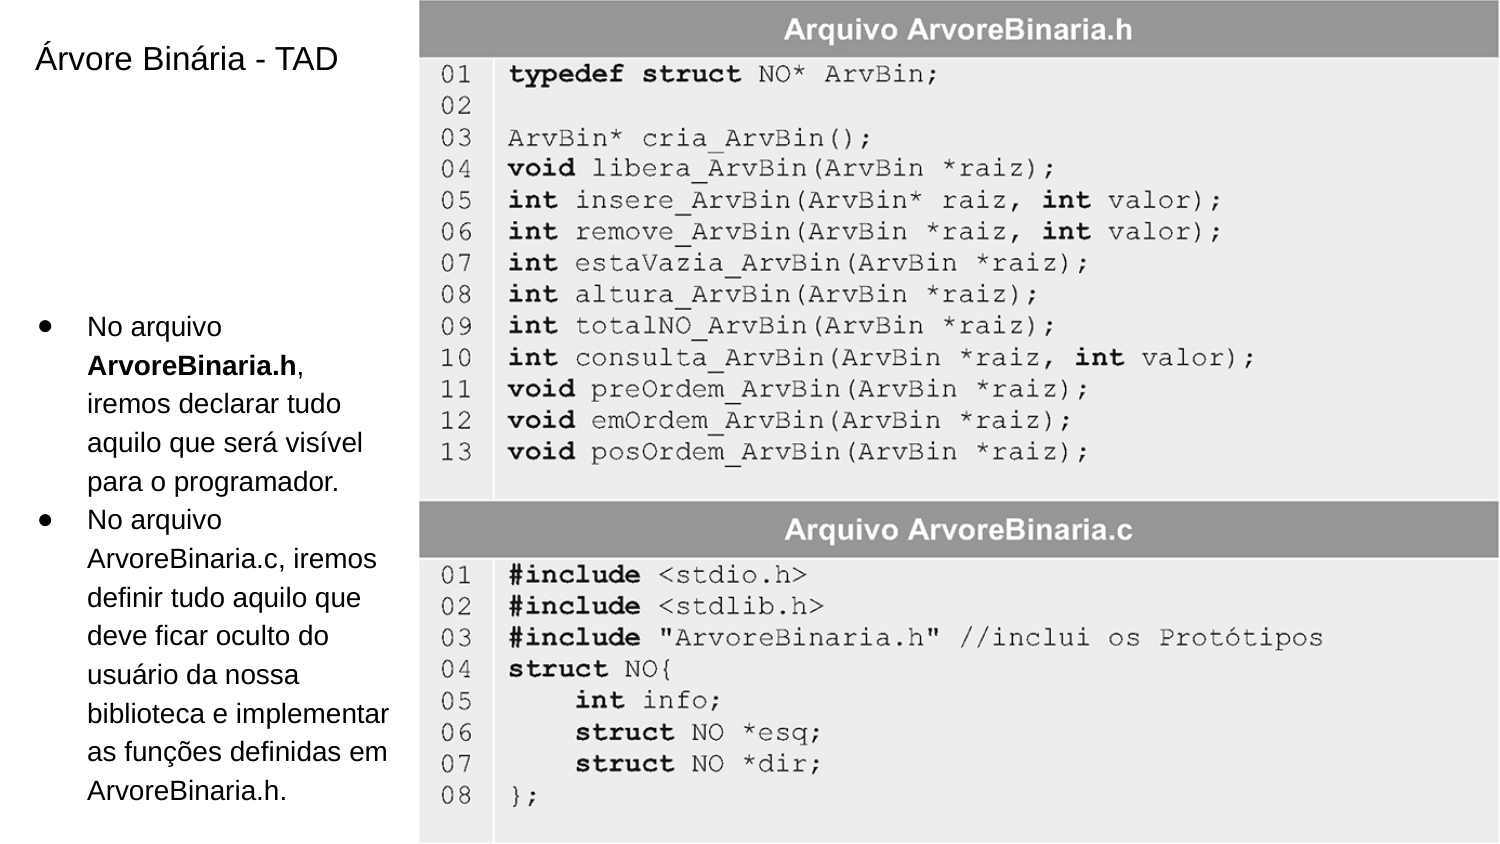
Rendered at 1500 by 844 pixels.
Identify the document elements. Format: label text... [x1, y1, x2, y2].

list No arquivo ArvoreBinaria.h, iremos declarar tudo aquilo que será visível para o programador. No arquivo ArvoreBinaria.c, iremos definir tudo aquilo que deve ficar oculto do usuário da nossa biblioteca e implementar as funções definidas em ArvoreBinaria.h. [0, 288, 408, 844]
picture [418, 0, 1500, 844]
title Árvore Binária - TAD [20, 22, 388, 117]
